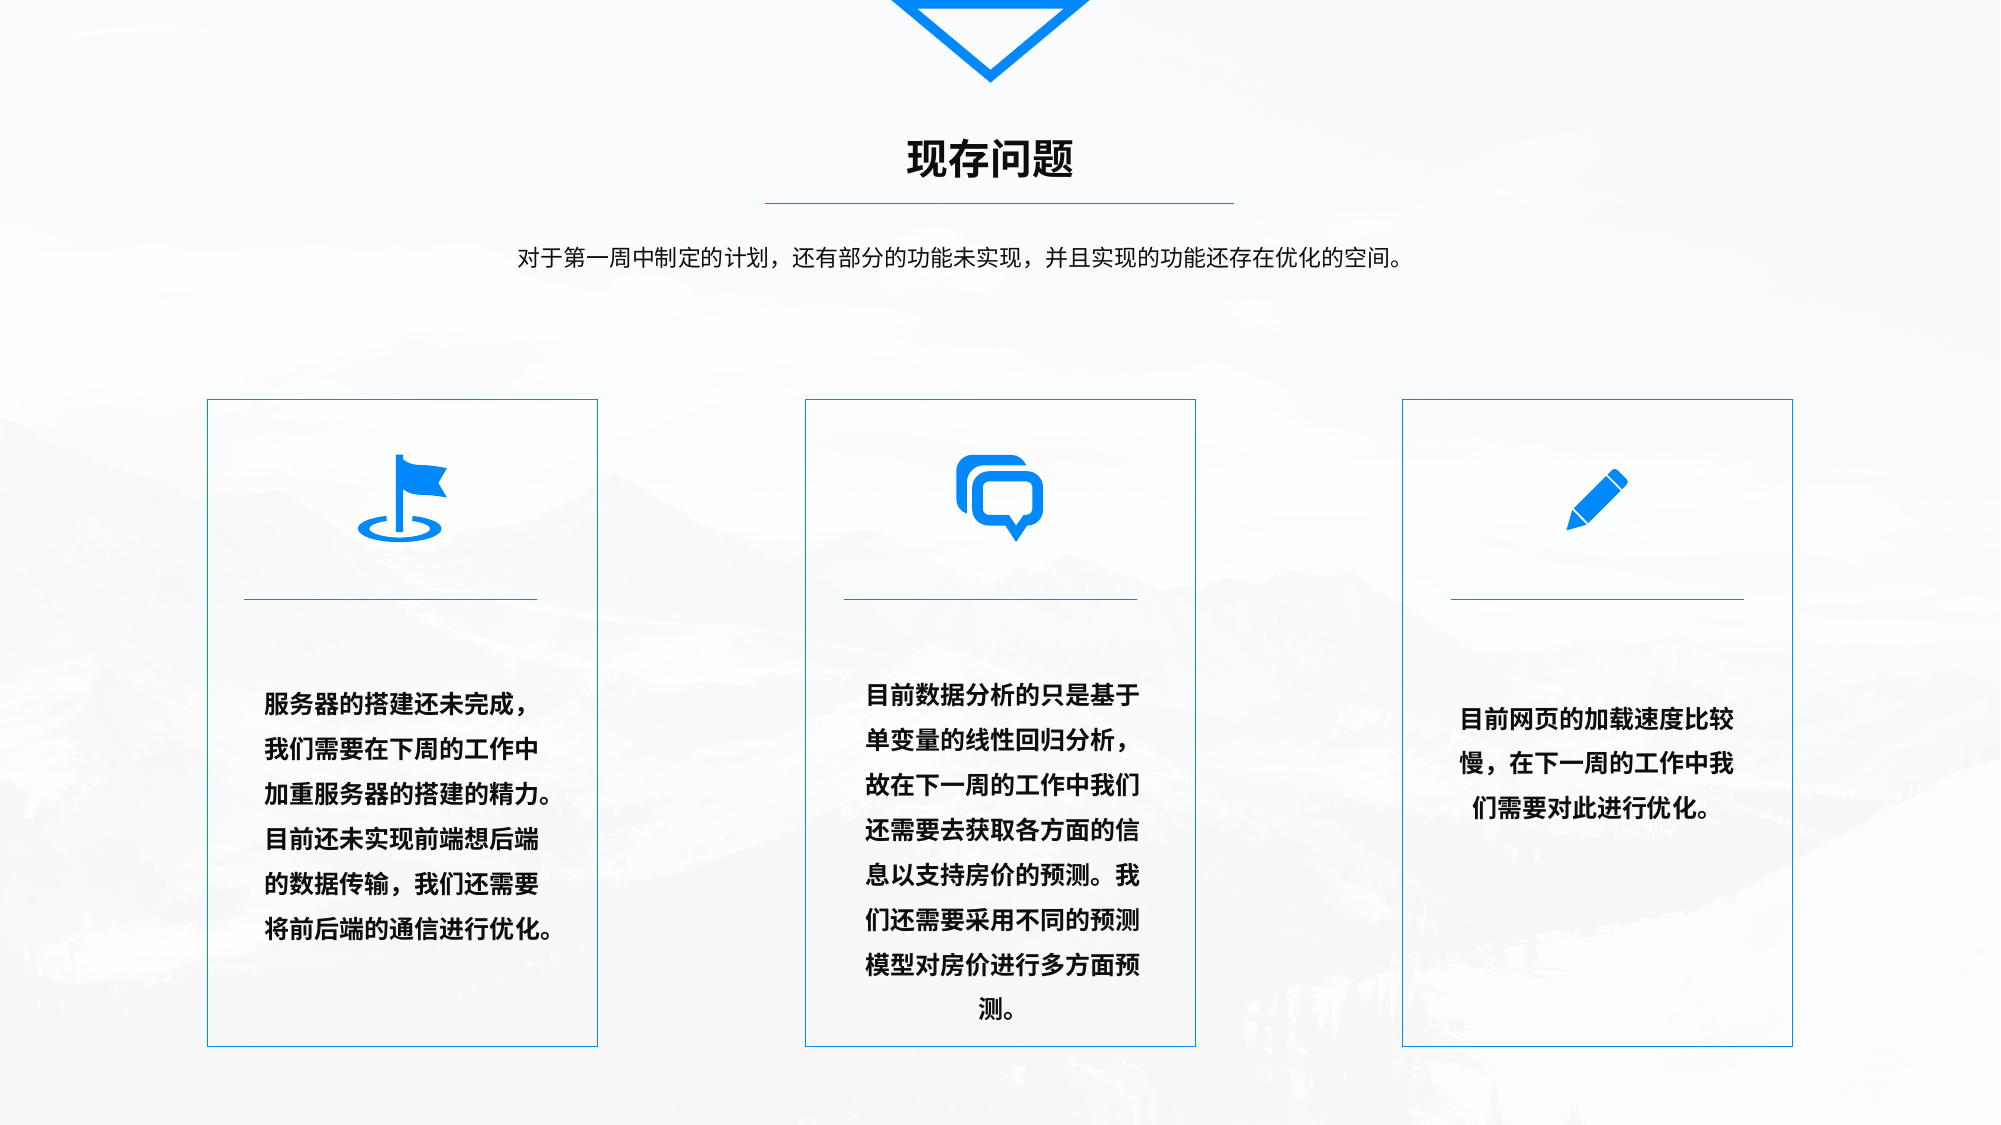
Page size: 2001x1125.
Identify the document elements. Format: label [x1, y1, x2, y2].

text_box [0, 0, 2000, 1125]
